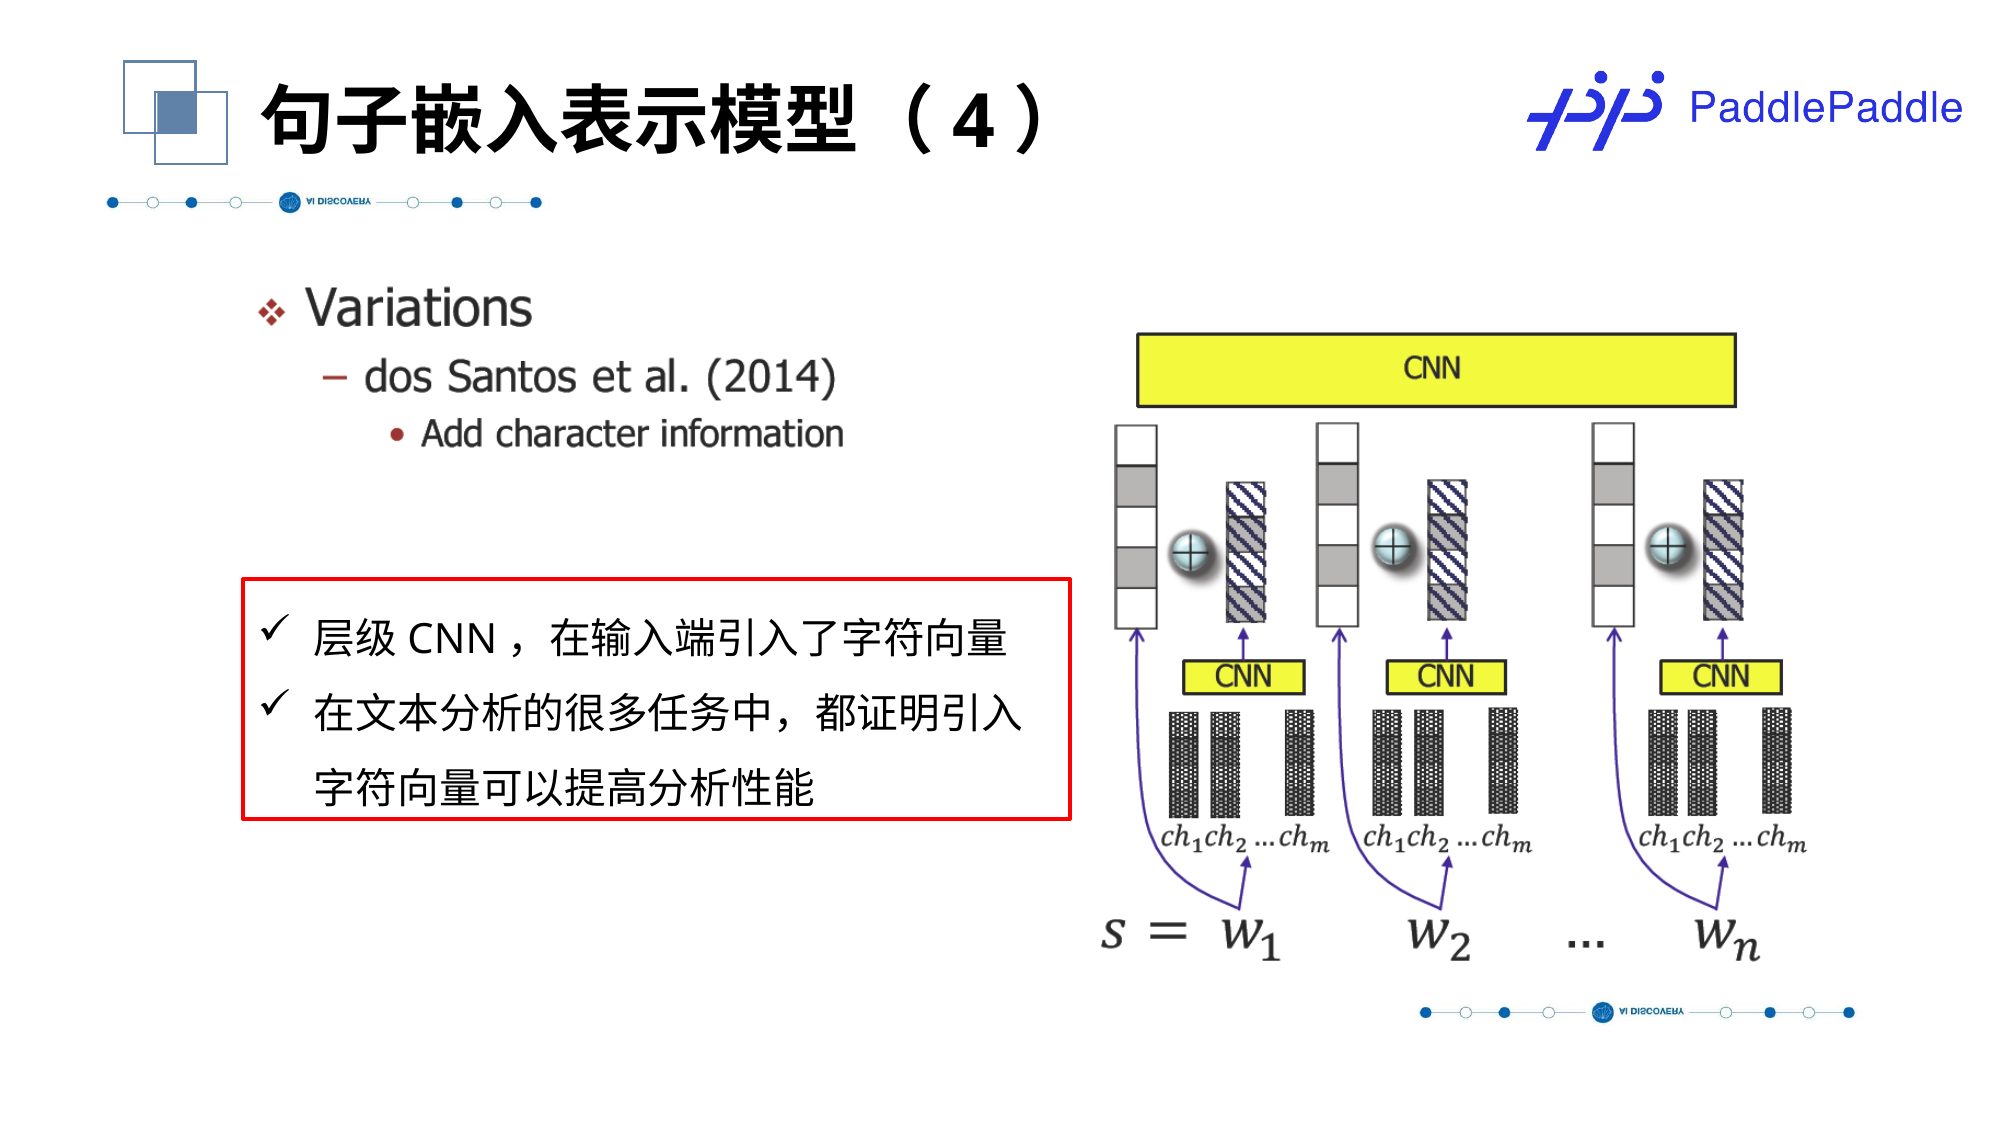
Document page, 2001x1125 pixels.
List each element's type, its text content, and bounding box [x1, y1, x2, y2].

picture [1485, 42, 2000, 183]
picture [95, 180, 550, 229]
picture [1408, 990, 1863, 1039]
text_box 句子嵌入表示模型（4） [244, 65, 1896, 171]
picture [242, 270, 1828, 985]
